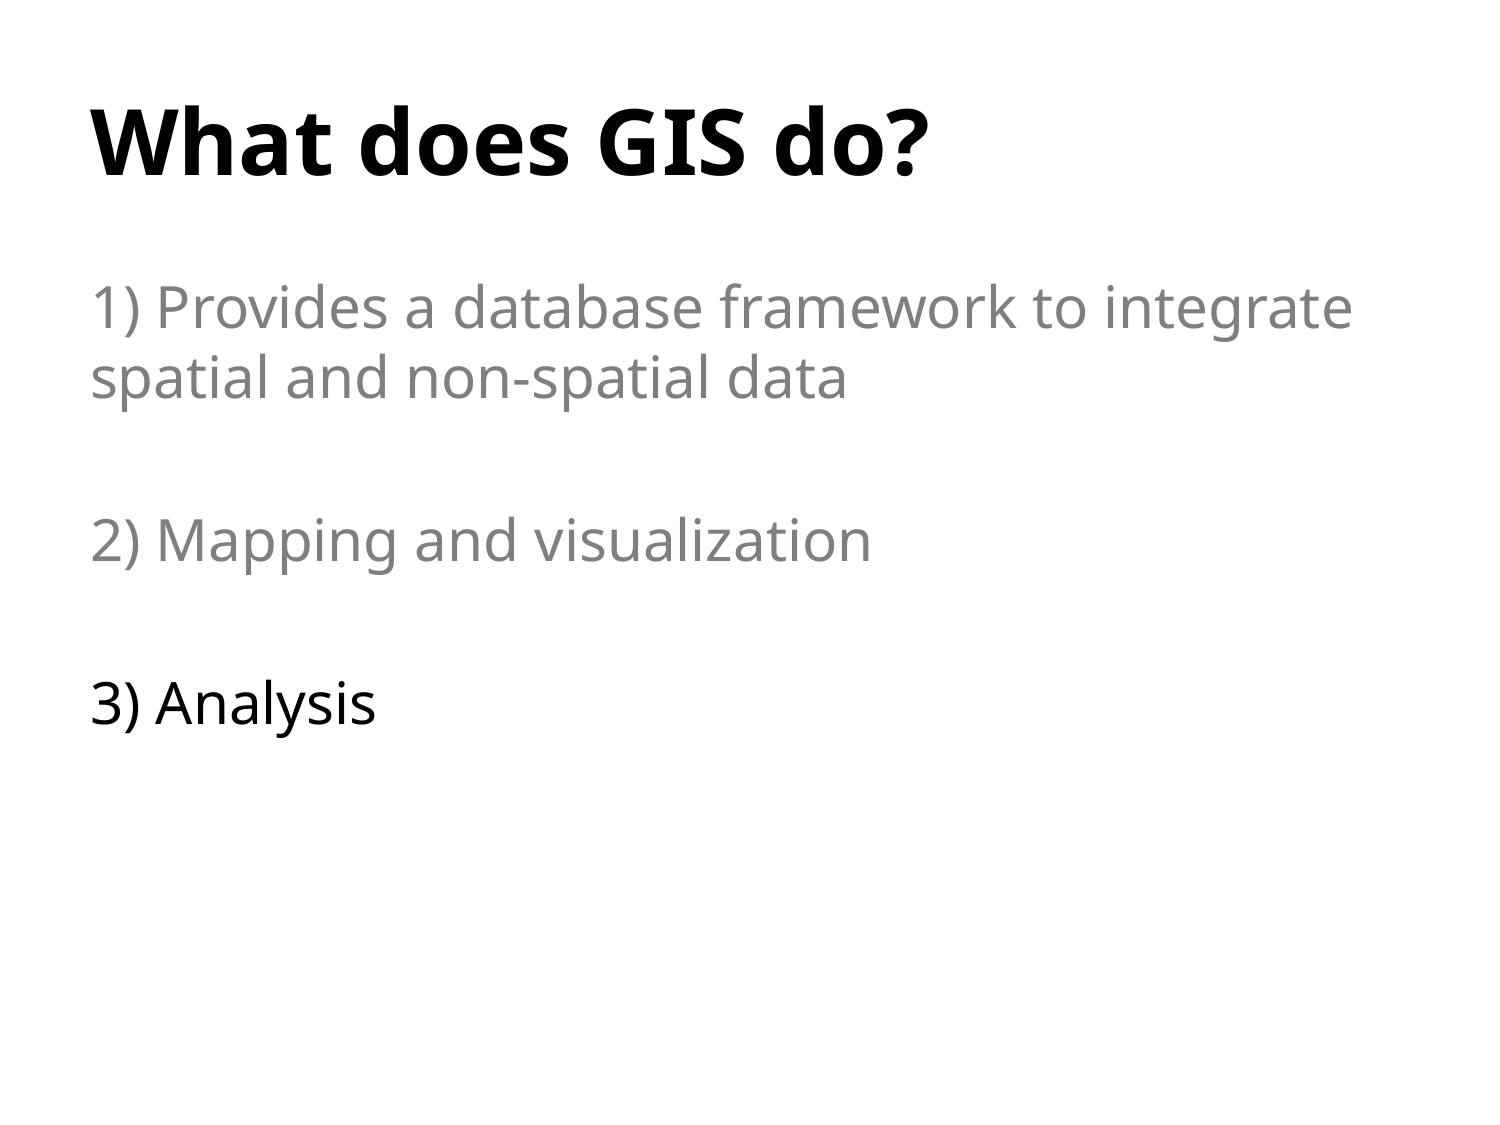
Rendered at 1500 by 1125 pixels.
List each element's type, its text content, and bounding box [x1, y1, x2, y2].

title What does GIS do? [75, 45, 1425, 233]
list 1) Provides a database framework to integrate spatial and non-spatial data 2) Mapping and visualization 3) Analysis [75, 262, 1425, 1005]
